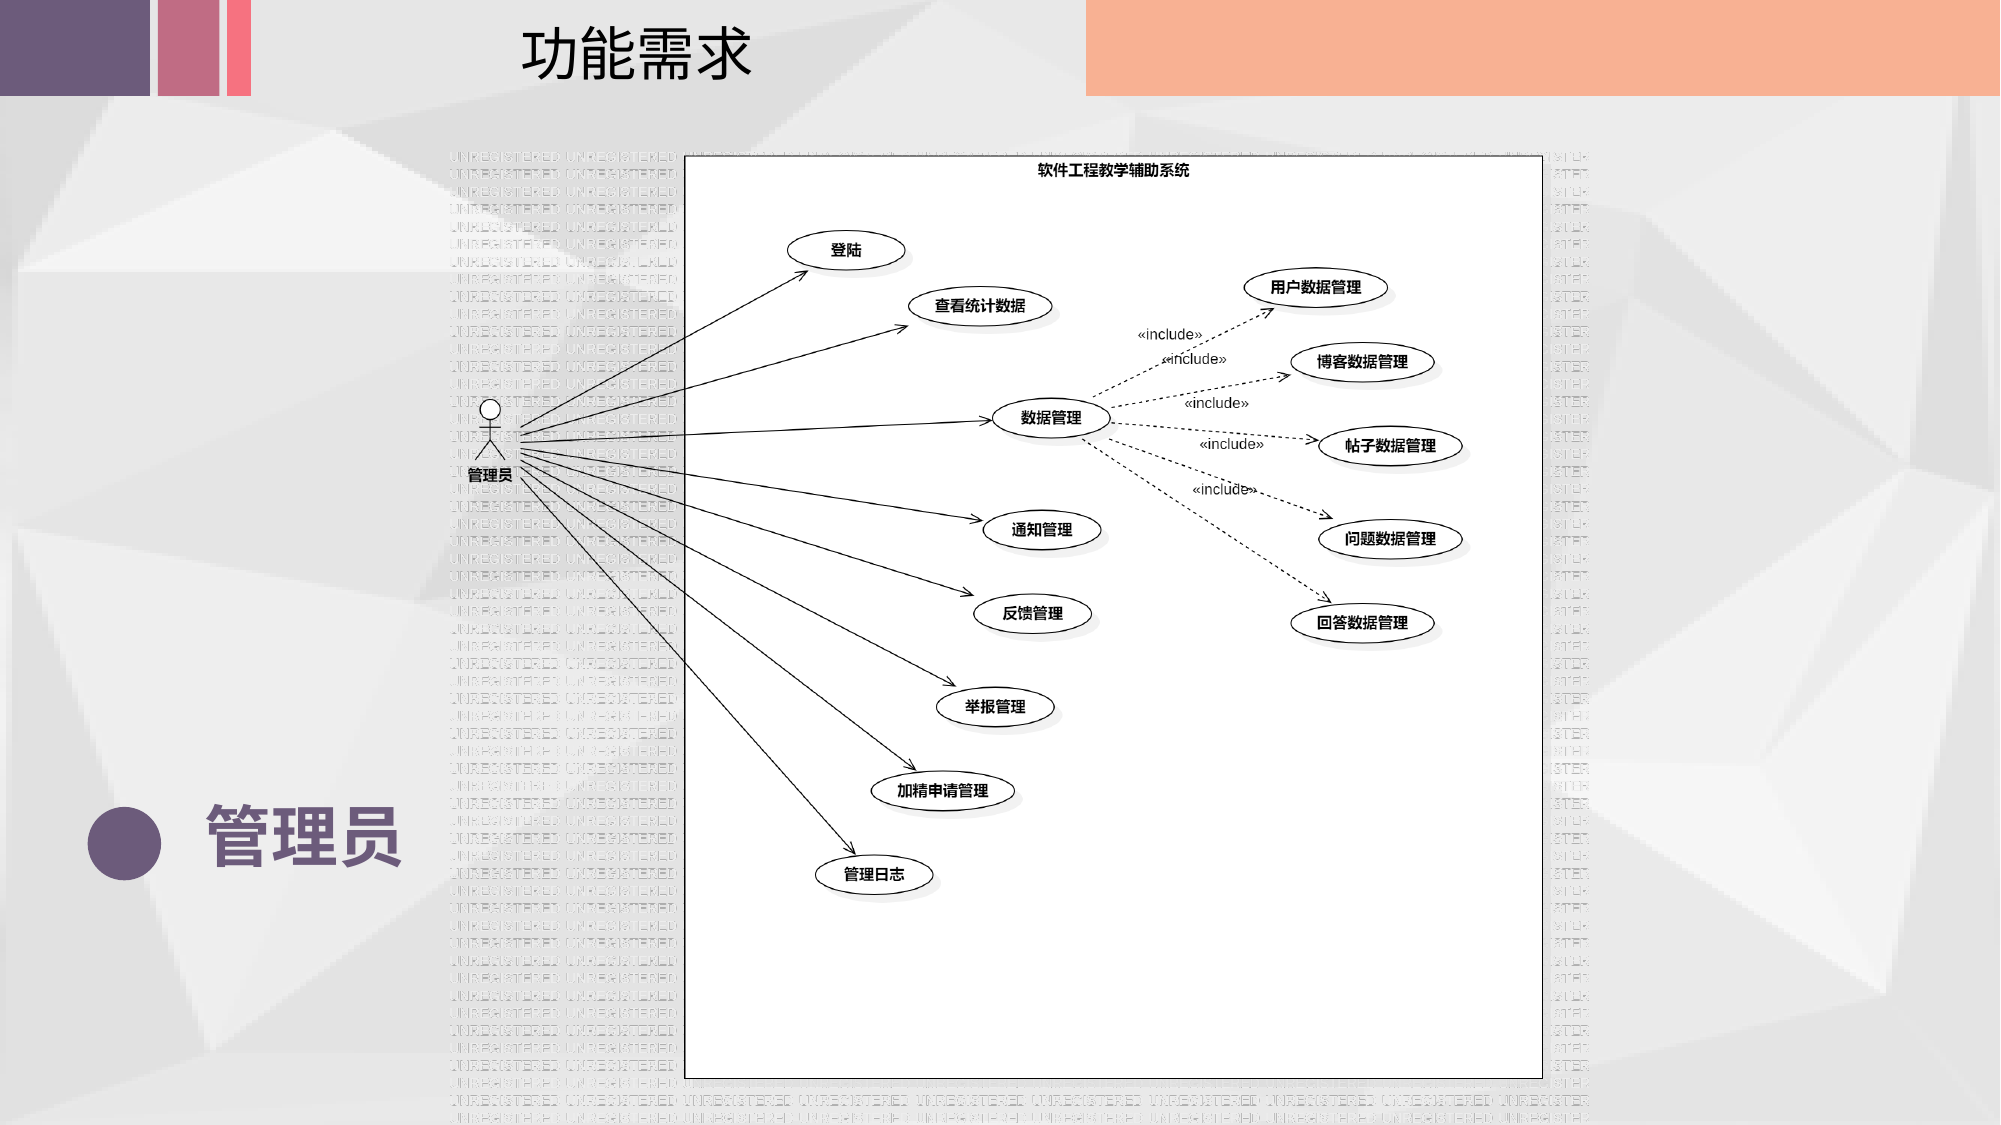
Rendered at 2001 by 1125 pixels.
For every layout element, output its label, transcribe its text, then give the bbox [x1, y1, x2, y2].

text_box [87, 806, 162, 881]
text_box 管理员 [190, 787, 421, 882]
text_box [227, 0, 251, 96]
picture [0, 0, 2001, 1125]
text_box [1086, 0, 2000, 96]
text_box 功能需求 [505, 9, 769, 95]
text_box [157, 0, 220, 96]
text_box [0, 0, 150, 96]
